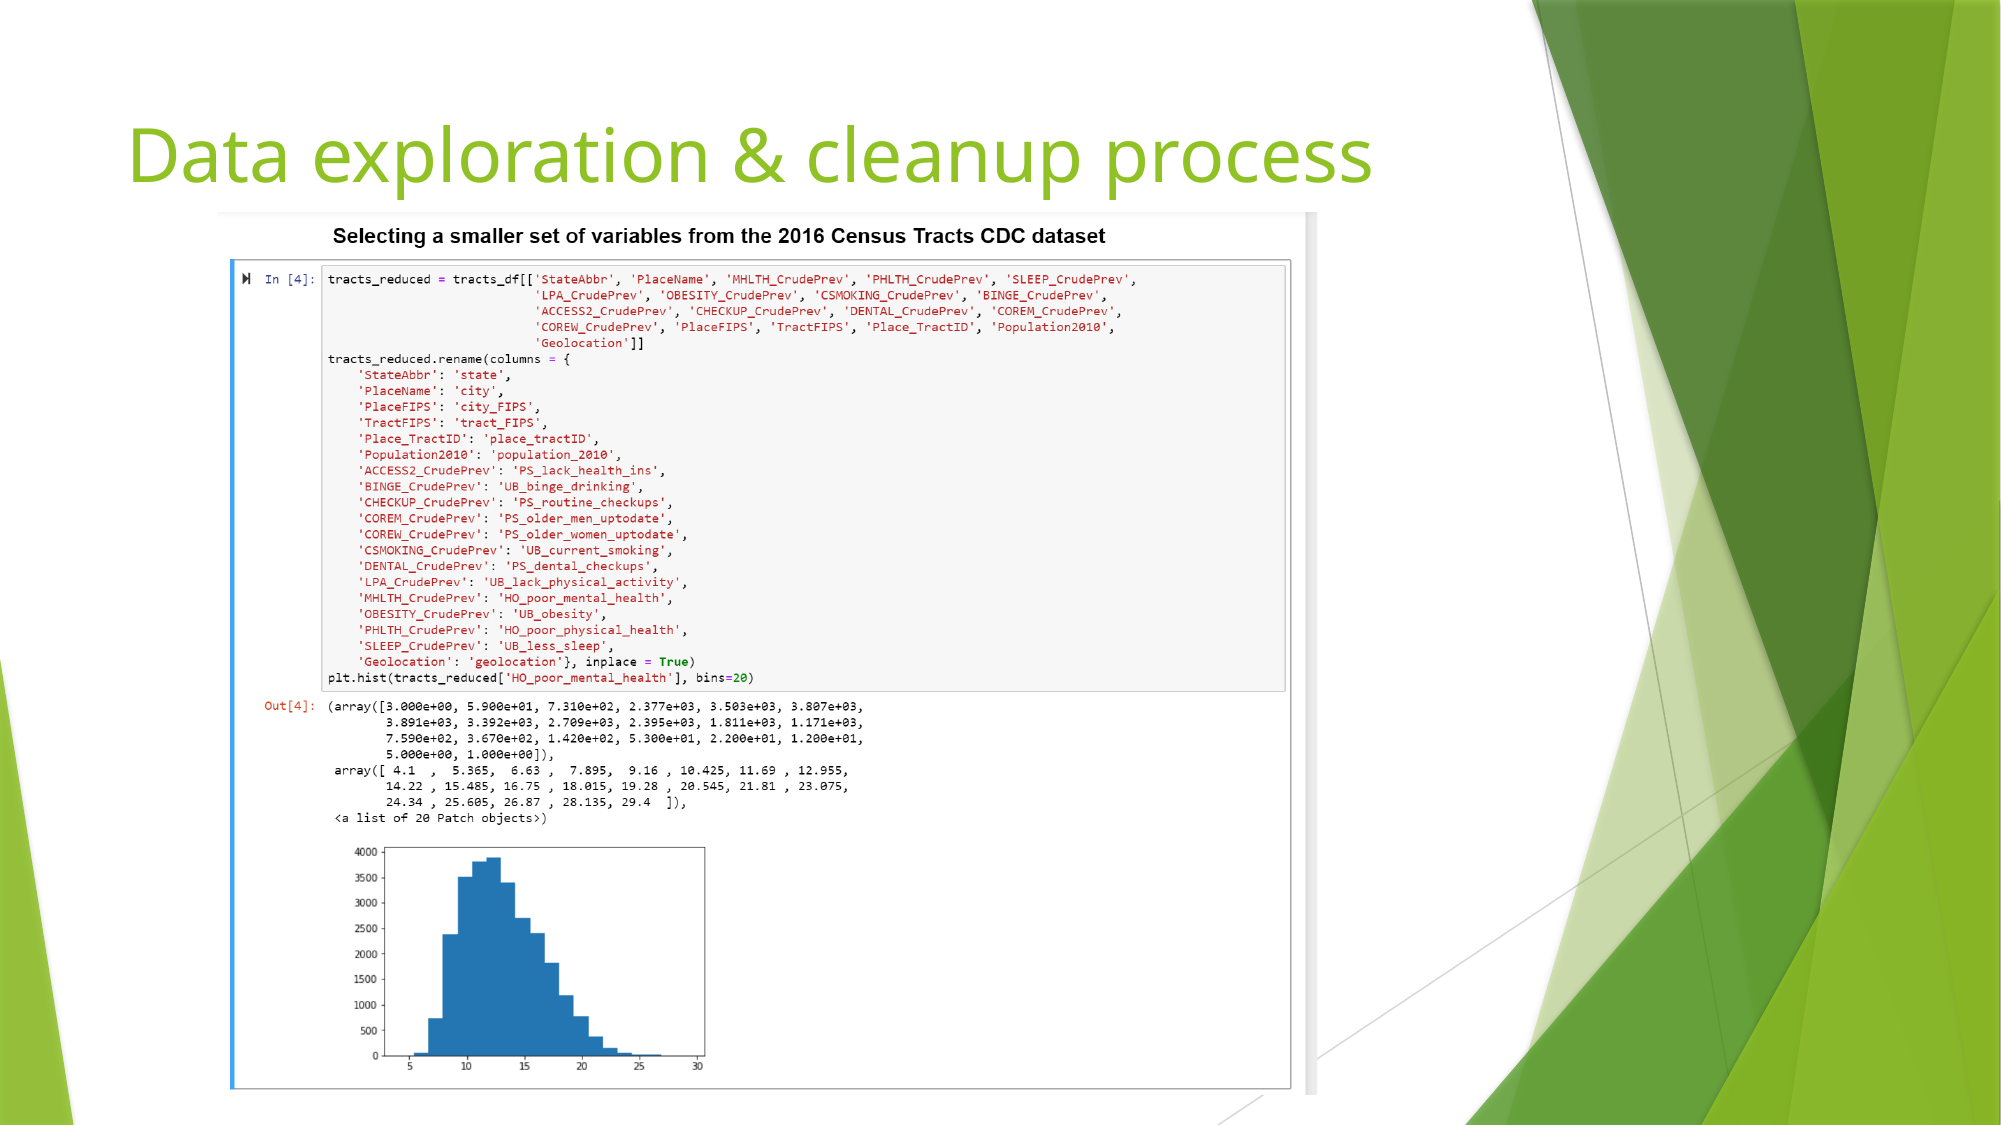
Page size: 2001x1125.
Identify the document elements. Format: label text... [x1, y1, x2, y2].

title Data exploration & cleanup process [111, 99, 1522, 221]
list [217, 211, 1318, 1096]
